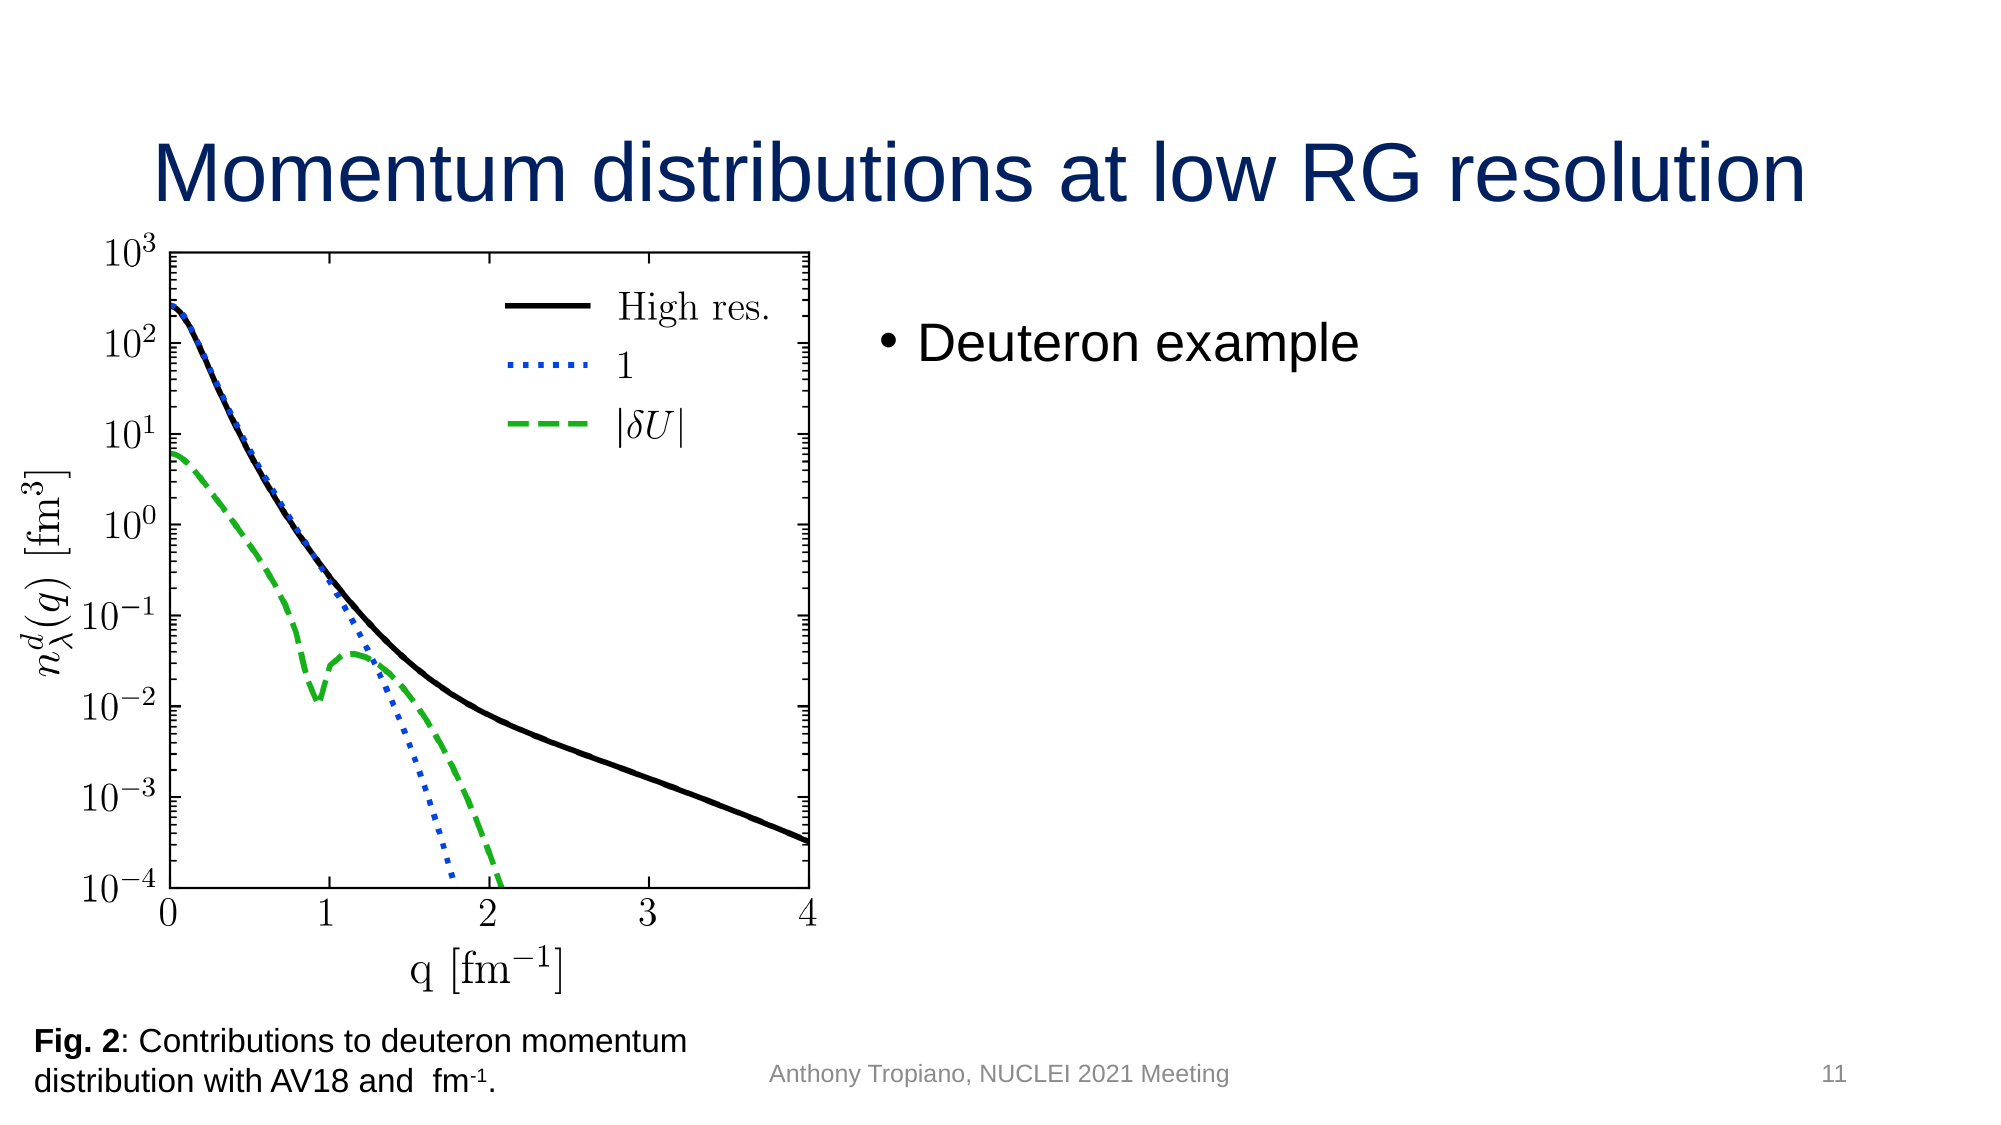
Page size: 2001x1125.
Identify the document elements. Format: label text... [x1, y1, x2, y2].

title Momentum distributions at low RG resolution [137, 59, 1863, 278]
slide_number 11 [1412, 1042, 1863, 1103]
footer Anthony Tropiano, NUCLEI 2021 Meeting [662, 1042, 1338, 1103]
picture [0, 218, 851, 1014]
